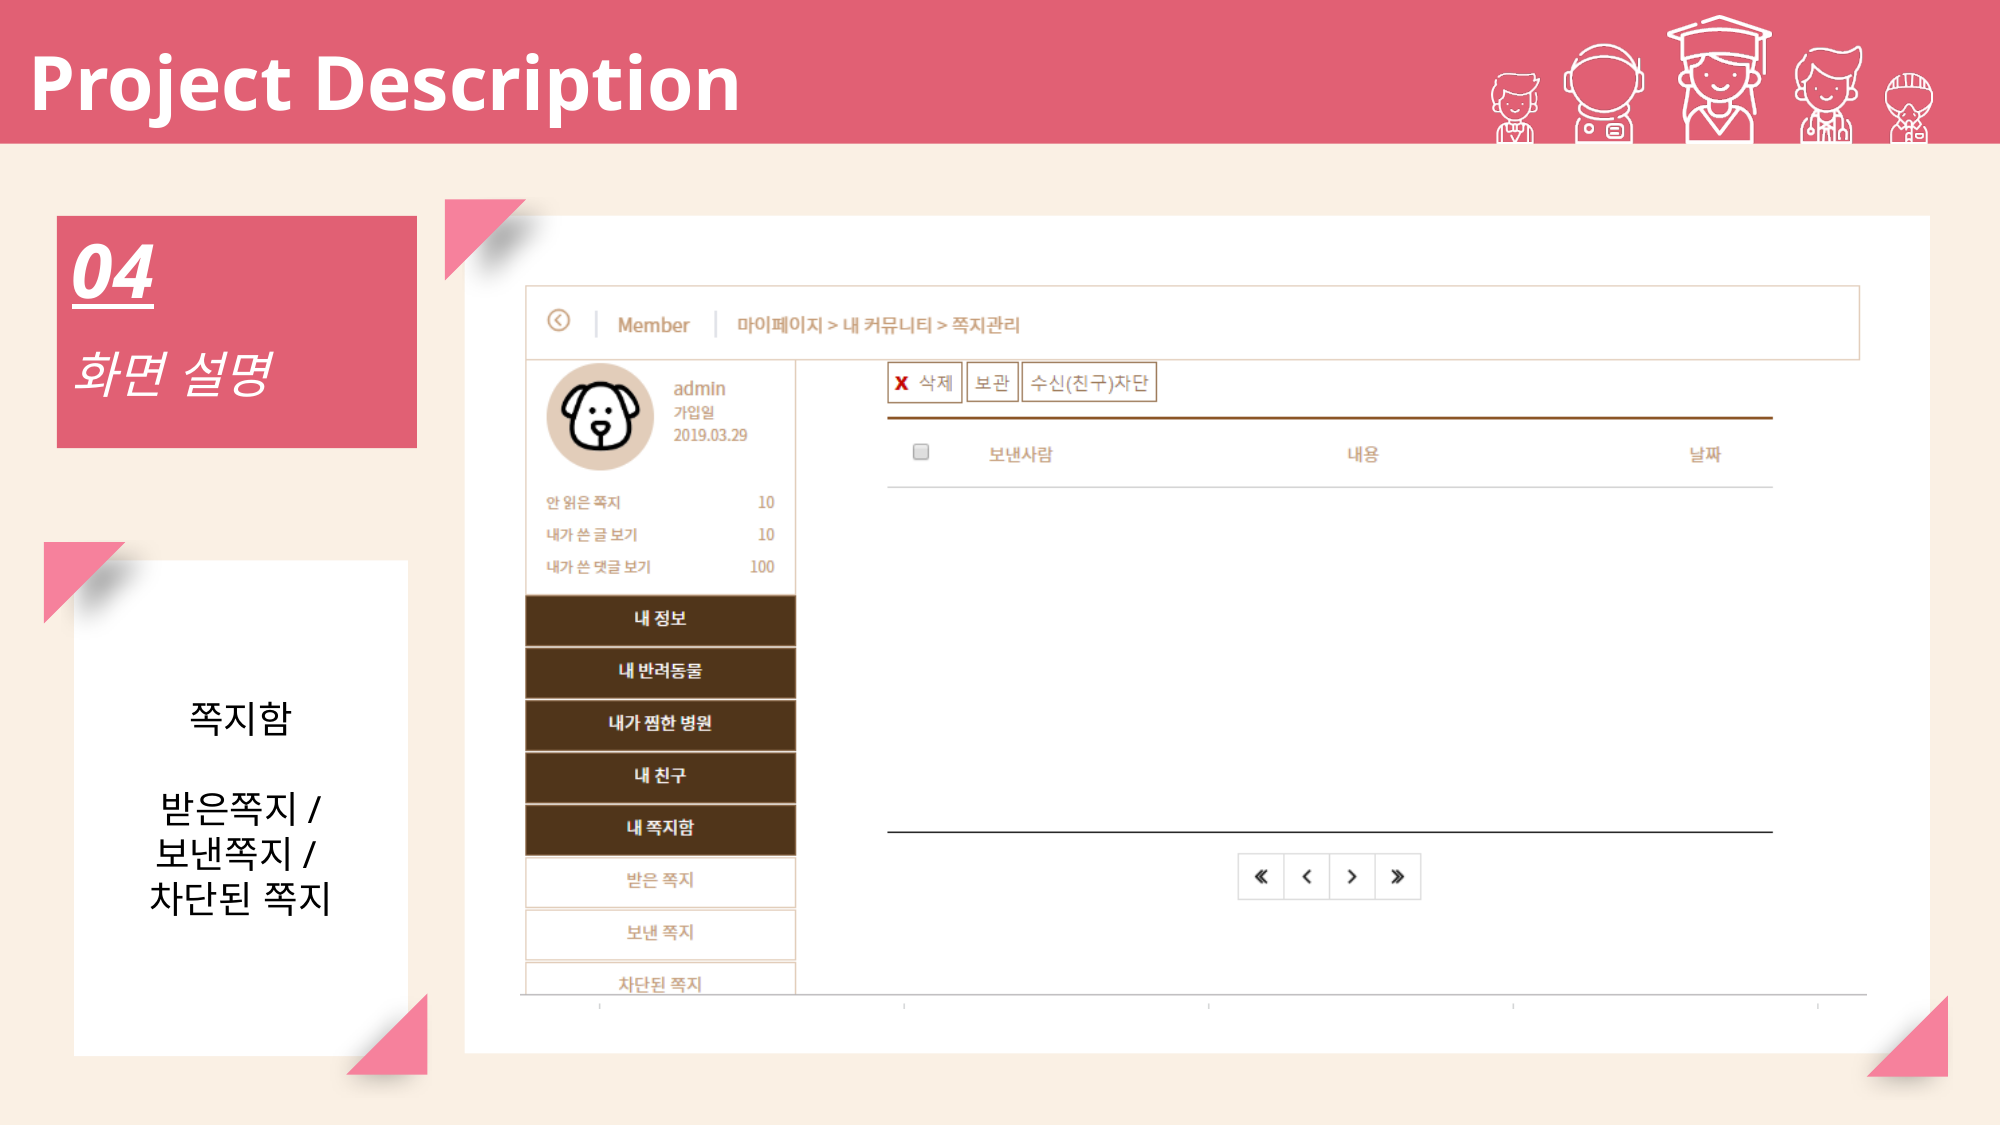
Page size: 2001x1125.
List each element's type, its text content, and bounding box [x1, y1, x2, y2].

text_box [42, 541, 128, 626]
picture [1491, 15, 1933, 144]
picture [520, 280, 1867, 1009]
text_box [343, 990, 429, 1076]
text_box Project Description [13, 0, 1027, 133]
text_box [443, 198, 529, 283]
text_box [464, 215, 1931, 1055]
text_box [0, 0, 2000, 145]
text_box [1864, 993, 1949, 1078]
text_box 쪽지함 받은쪽지/ 보낸쪽지/ 차단된 쪽지 [73, 559, 409, 1057]
text_box 04 화면 설명 [56, 215, 417, 449]
